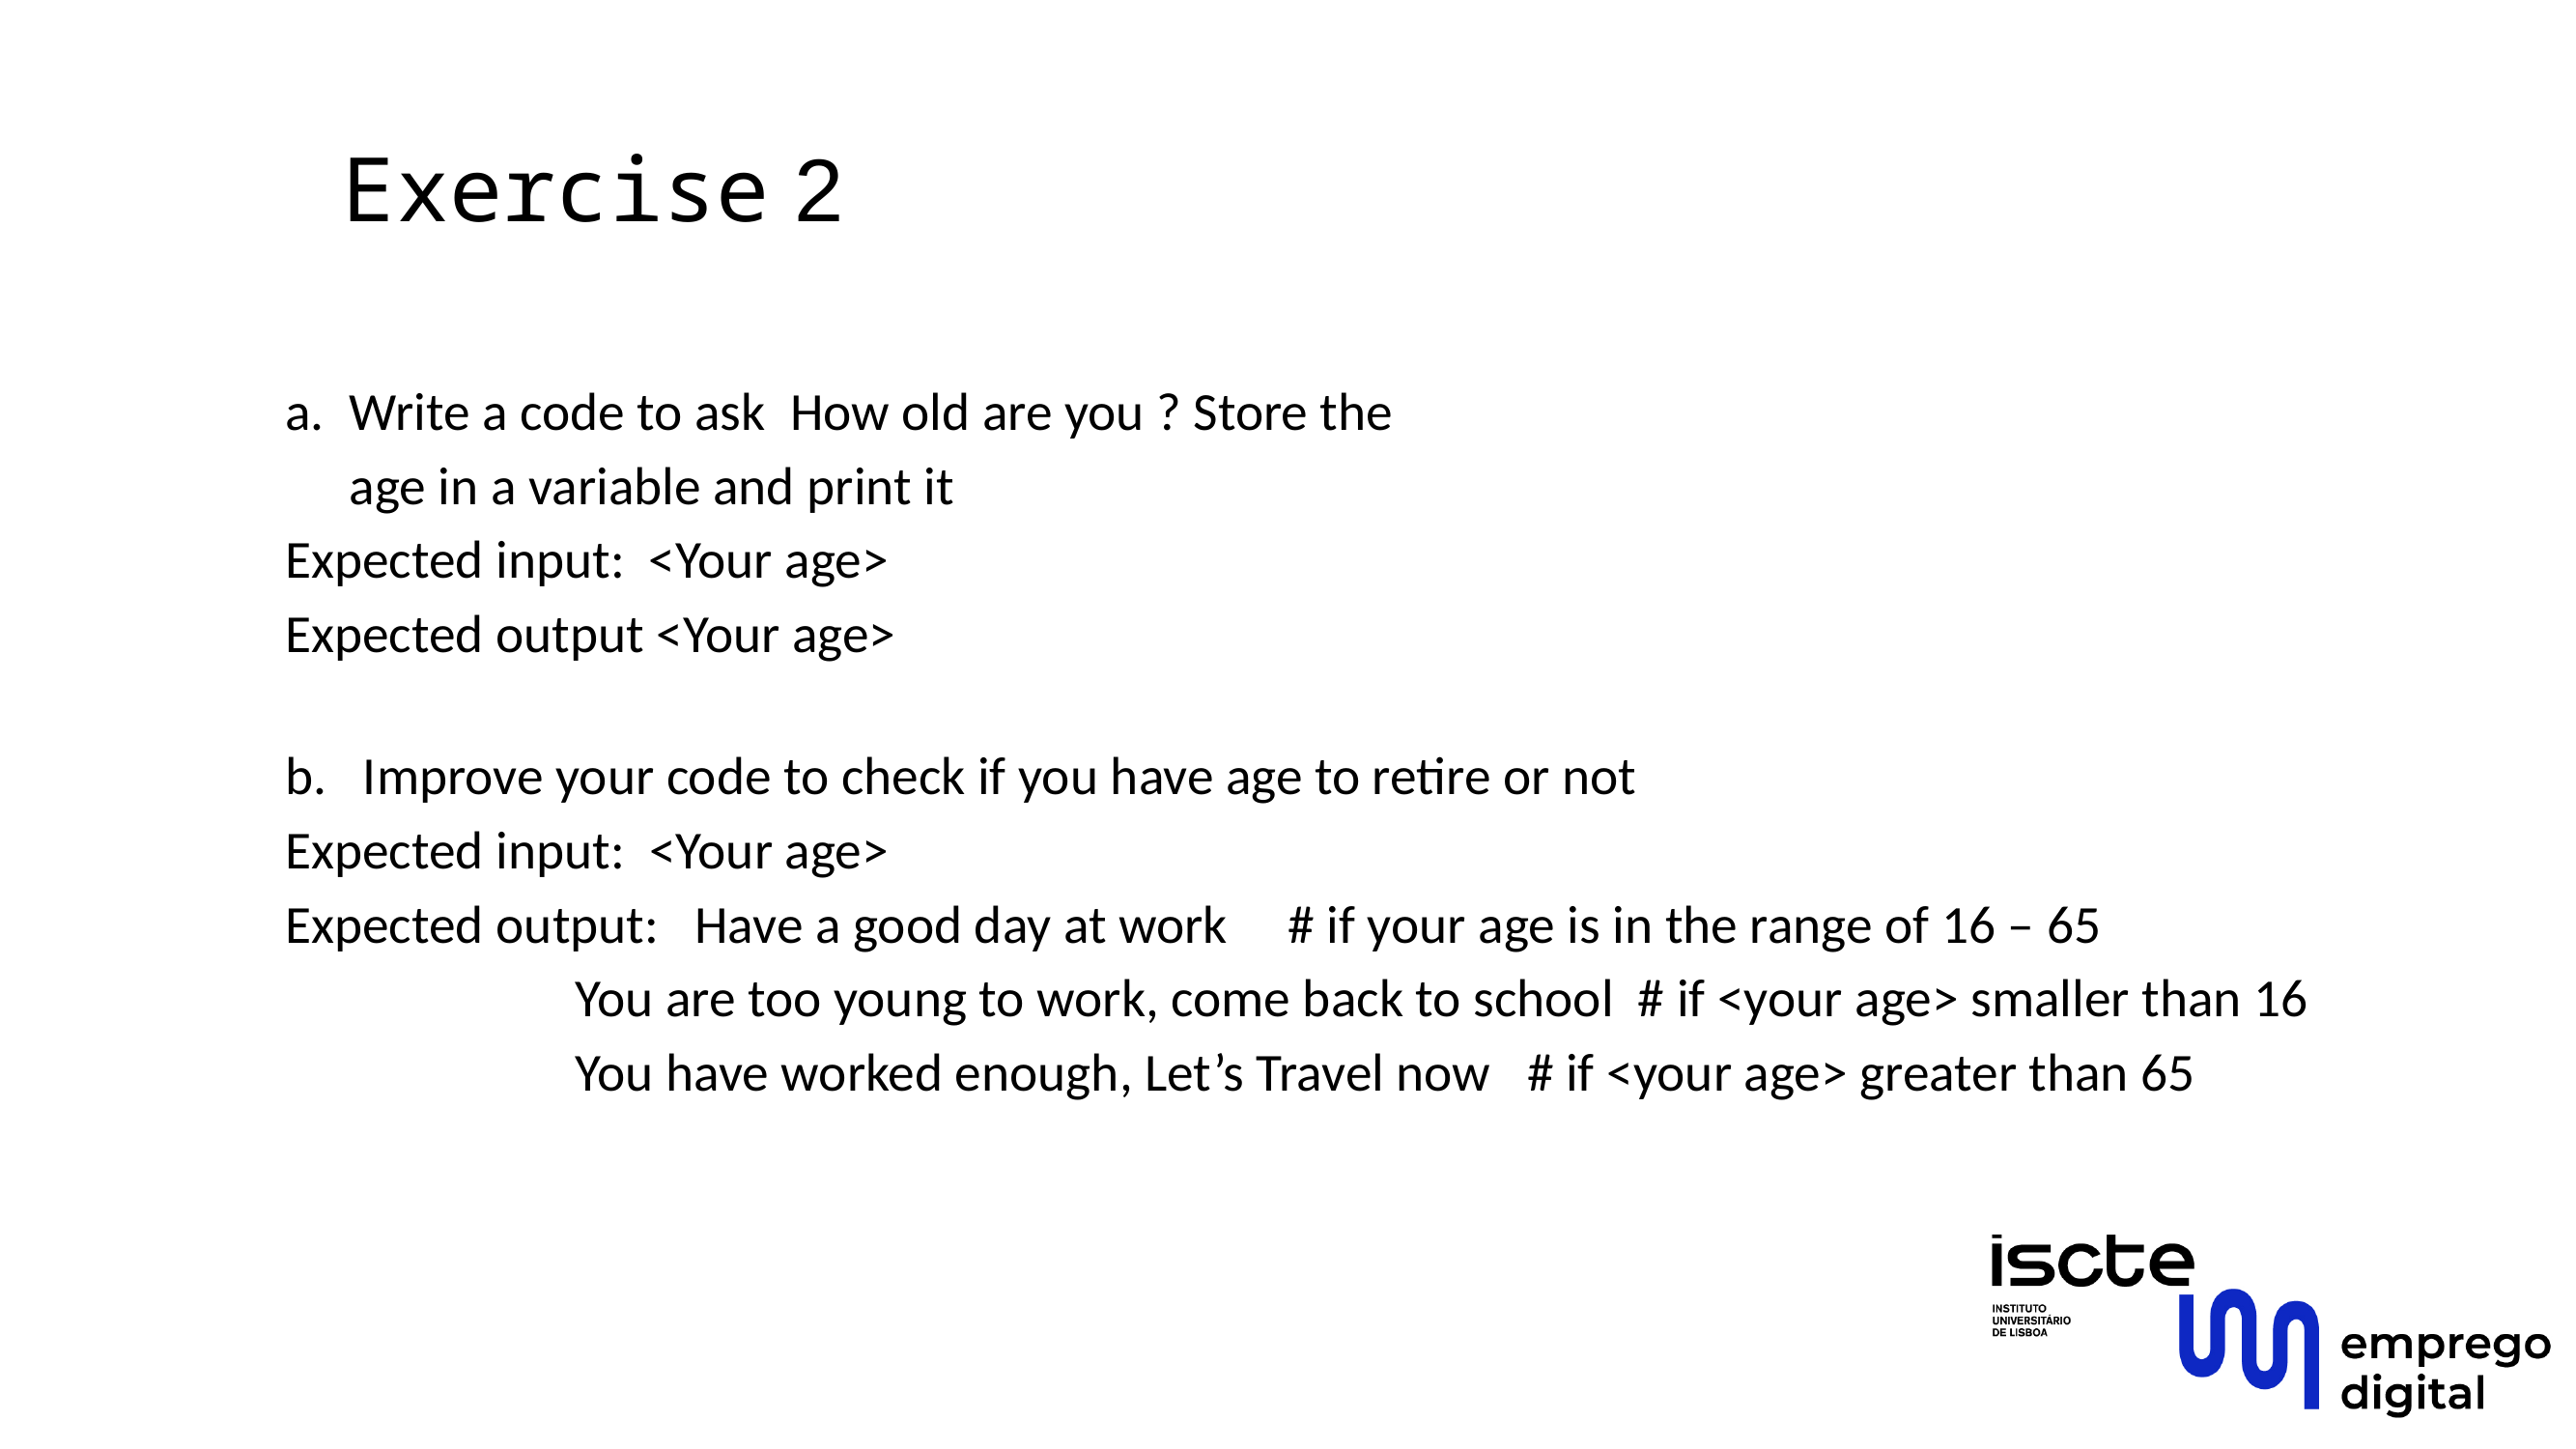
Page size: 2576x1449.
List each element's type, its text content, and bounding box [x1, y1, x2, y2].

text_box Write a code to ask How old are you ? Store the age in a variable and print it Expected input: <Your age> Expected output <Your age> [142, 359, 1430, 670]
picture [1960, 1209, 2576, 1449]
text_box Exercise 2 [328, 125, 921, 354]
text_box b. Improve your code to check if you have age to retire or not Expected input: <Your age> Expected output: Have a good day at work # if your age is in the range of 16 – 65 You are too young to work, come back to school # if <your age> smaller than 16 You have worked enough, Let’s Travel now # if <your age> greater than 65 [142, 724, 2413, 1109]
